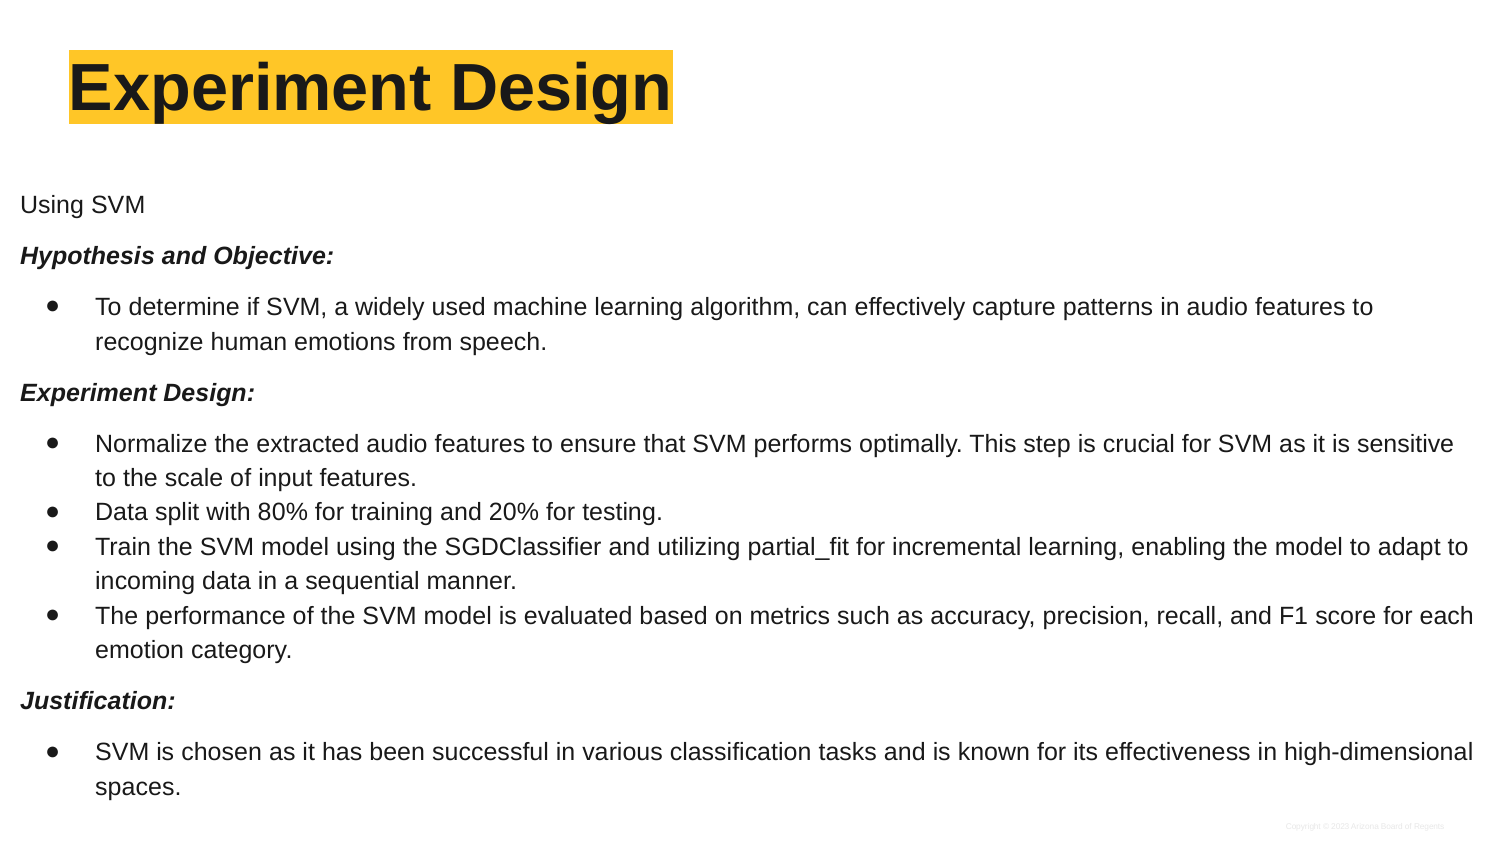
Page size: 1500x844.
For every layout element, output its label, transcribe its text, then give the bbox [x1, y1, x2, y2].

title Experiment Design [68, 52, 759, 146]
list Using SVM Hypothesis and Objective: To determine if SVM, a widely used machine learning algorithm, can effectively capture patterns in audio features to recognize human emotions from speech. Experiment Design: Normalize the extracted audio features to ensure that SVM performs optimally. This step is crucial for SVM as it is sensitive to the scale of input features. Data split with 80% for training and 20% for testing. Train the SVM model using the SGDClassifier and utilizing partial_fit for incremental learning, enabling the model to adapt to incoming data in a sequential manner. The performance of the SVM model is evaluated based on metrics such as accuracy, precision, recall, and F1 score for each emotion category. Justification: SVM is chosen as it has been successful in various classification tasks and is known for its effectiveness in high-dimensional spaces. [20, 183, 1482, 825]
